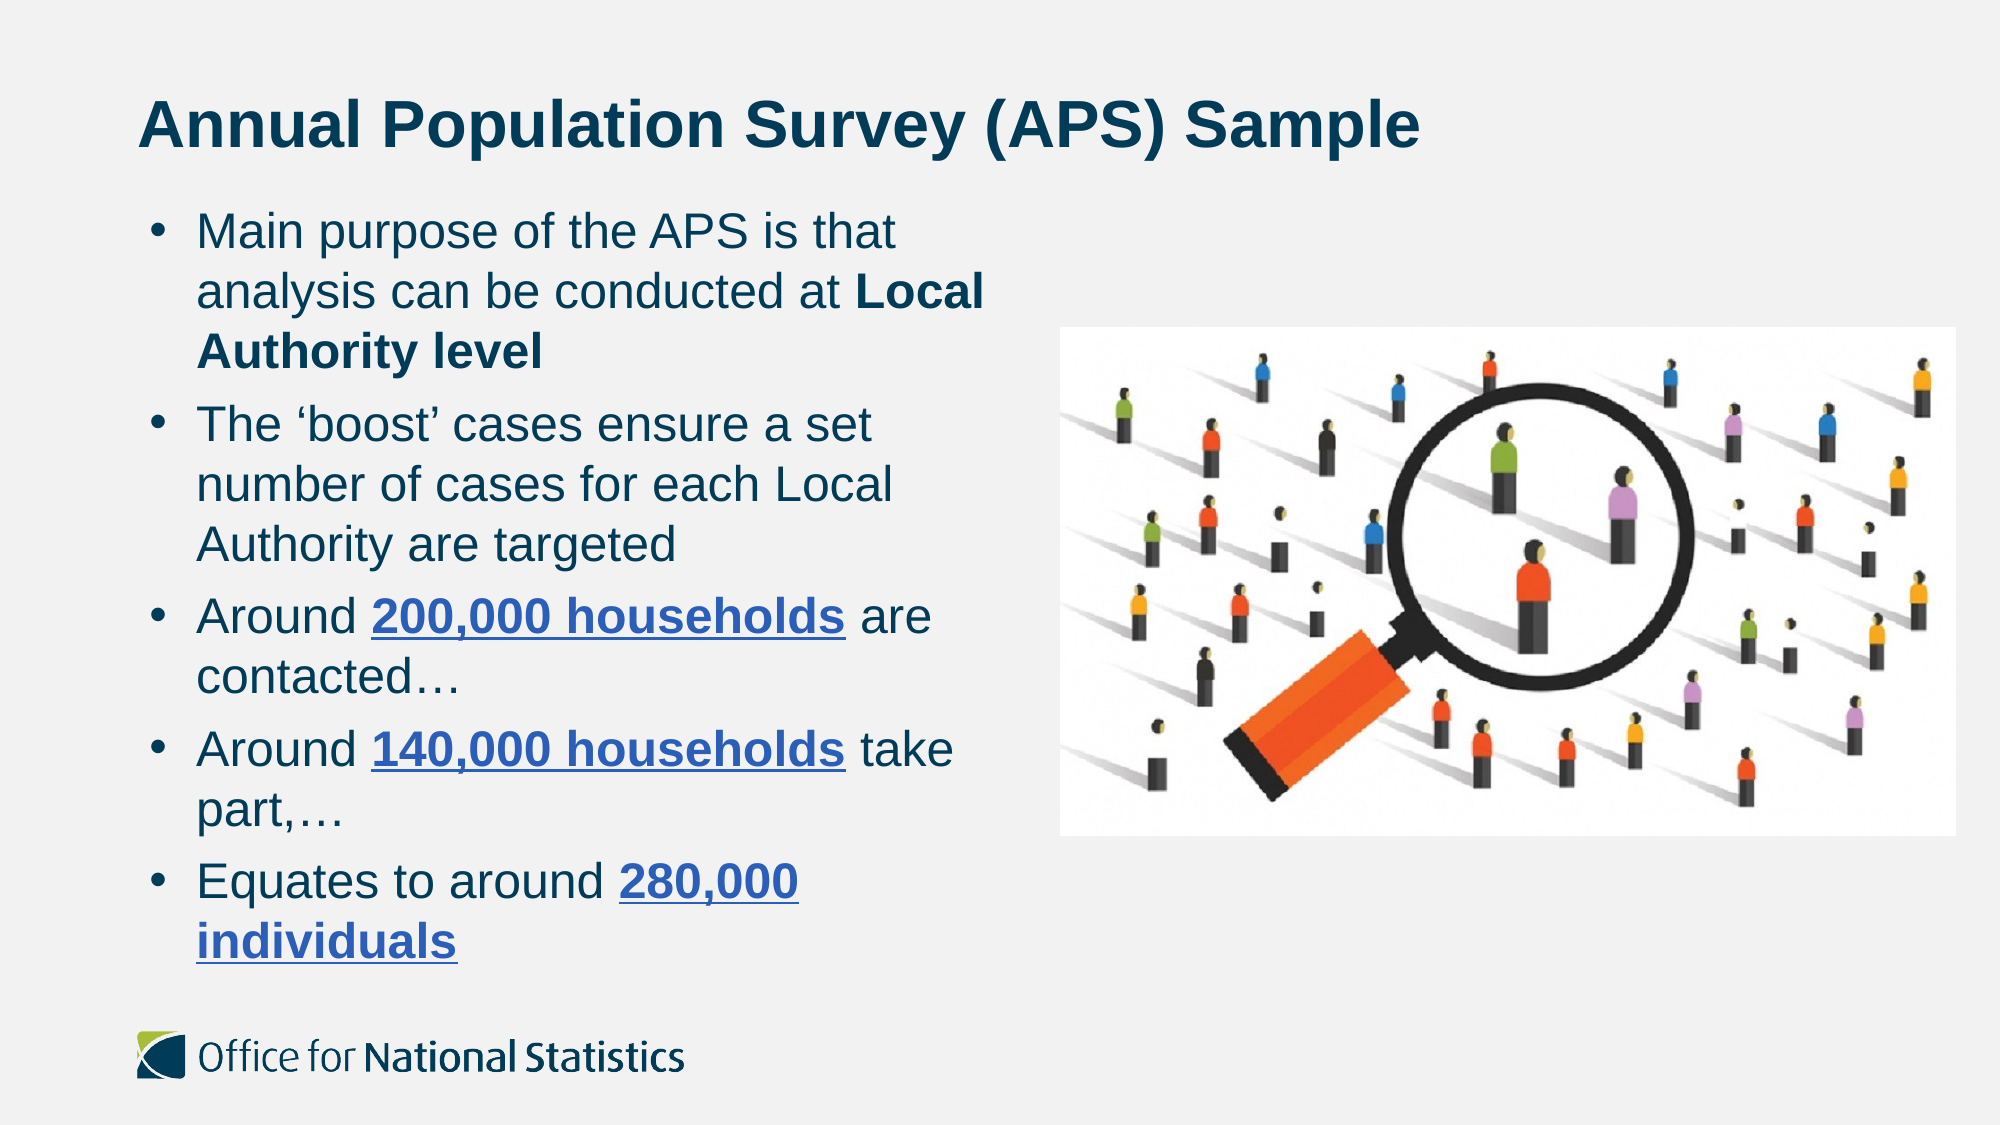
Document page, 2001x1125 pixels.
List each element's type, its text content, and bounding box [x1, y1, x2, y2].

picture [137, 1031, 684, 1079]
picture [675, 1052, 684, 1061]
title Annual Population Survey (APS) Sample [137, 87, 1863, 164]
text_box Main purpose of the APS is that analysis can be conducted at Local Authority level The ‘boost’ cases ensure a set number of cases for each Local Authority are targeted Around 200,000 households are contacted… Around 140,000 households take part,… Equates to around 280,000 individuals [137, 198, 1033, 970]
picture [1060, 327, 1956, 836]
